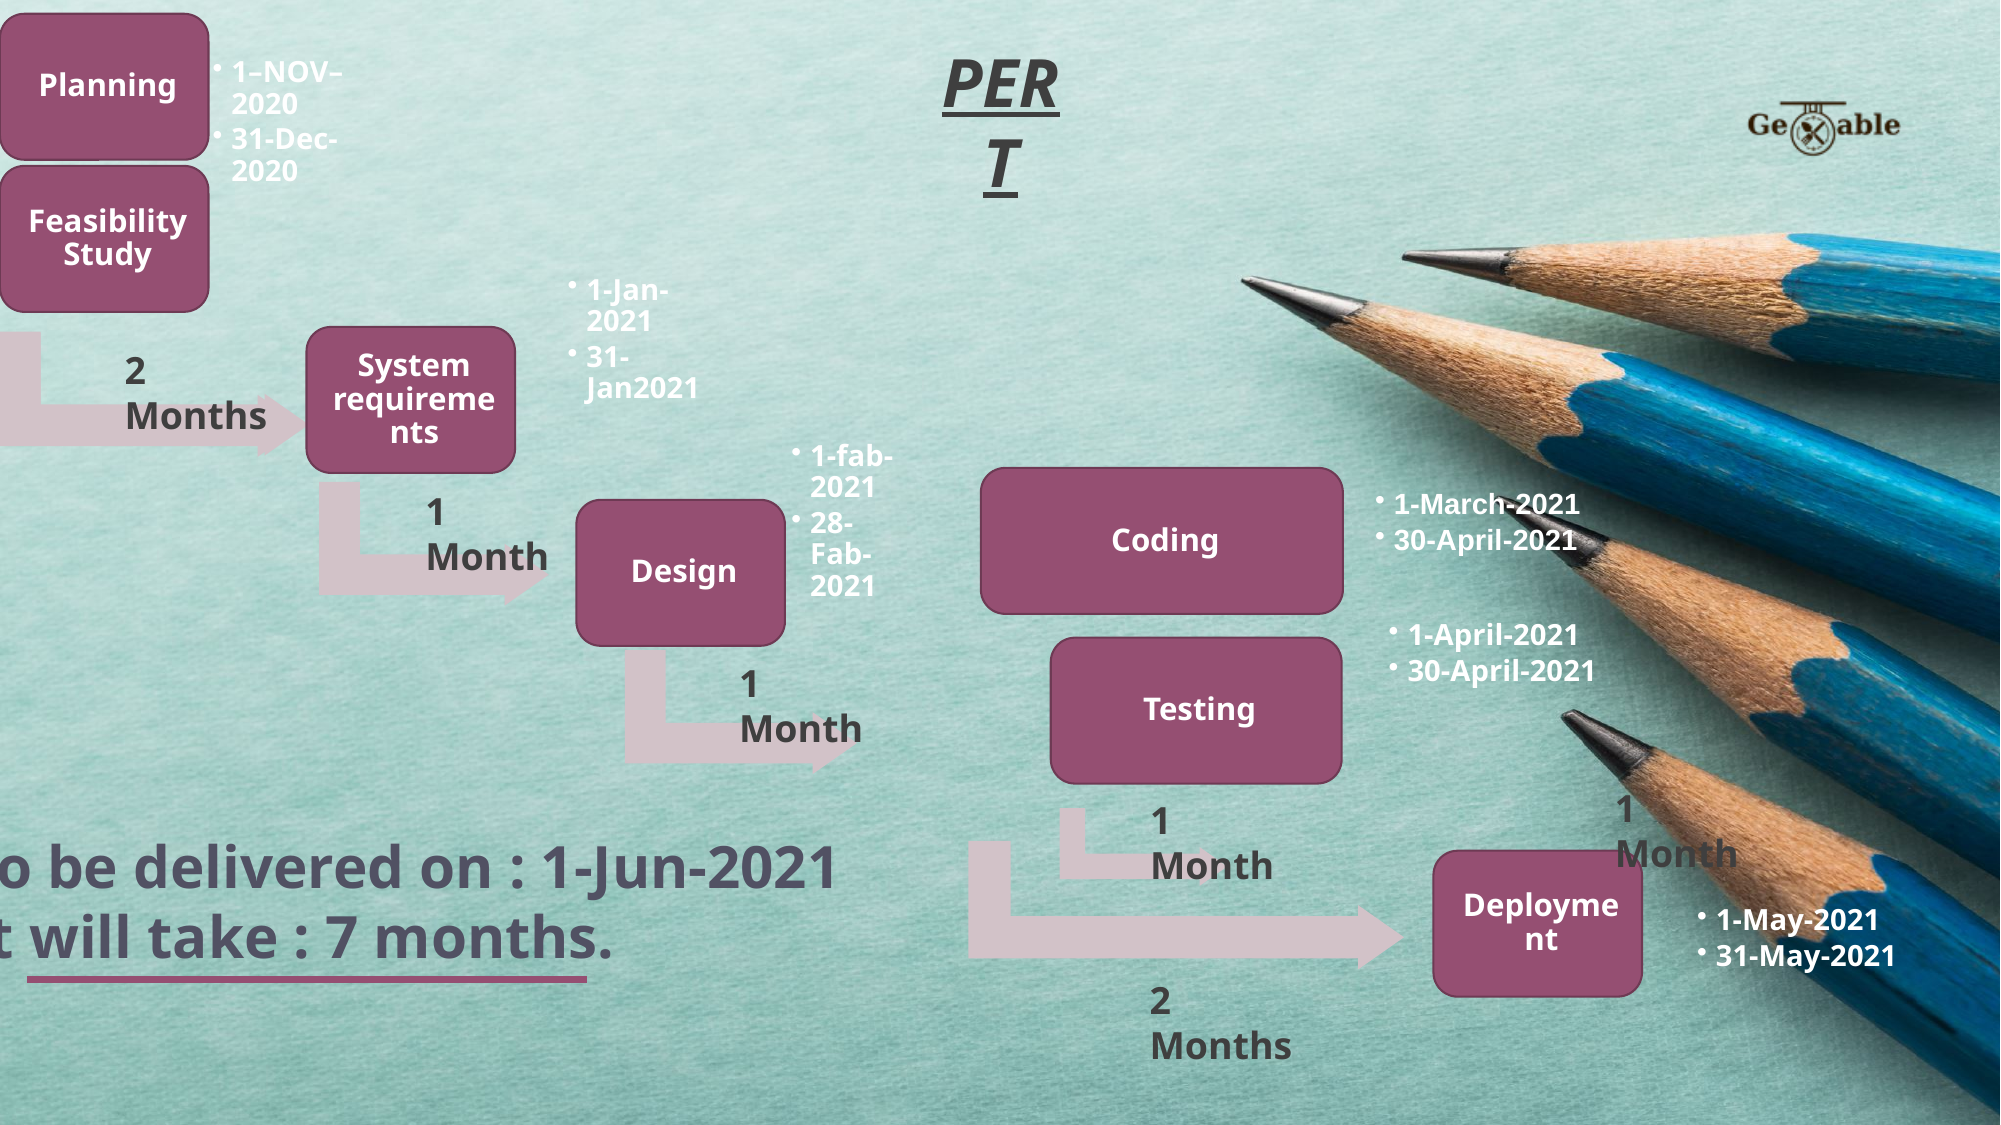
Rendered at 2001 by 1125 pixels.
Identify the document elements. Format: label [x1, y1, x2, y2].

text_box [0, 0, 2000, 1125]
picture [1688, 0, 1954, 257]
